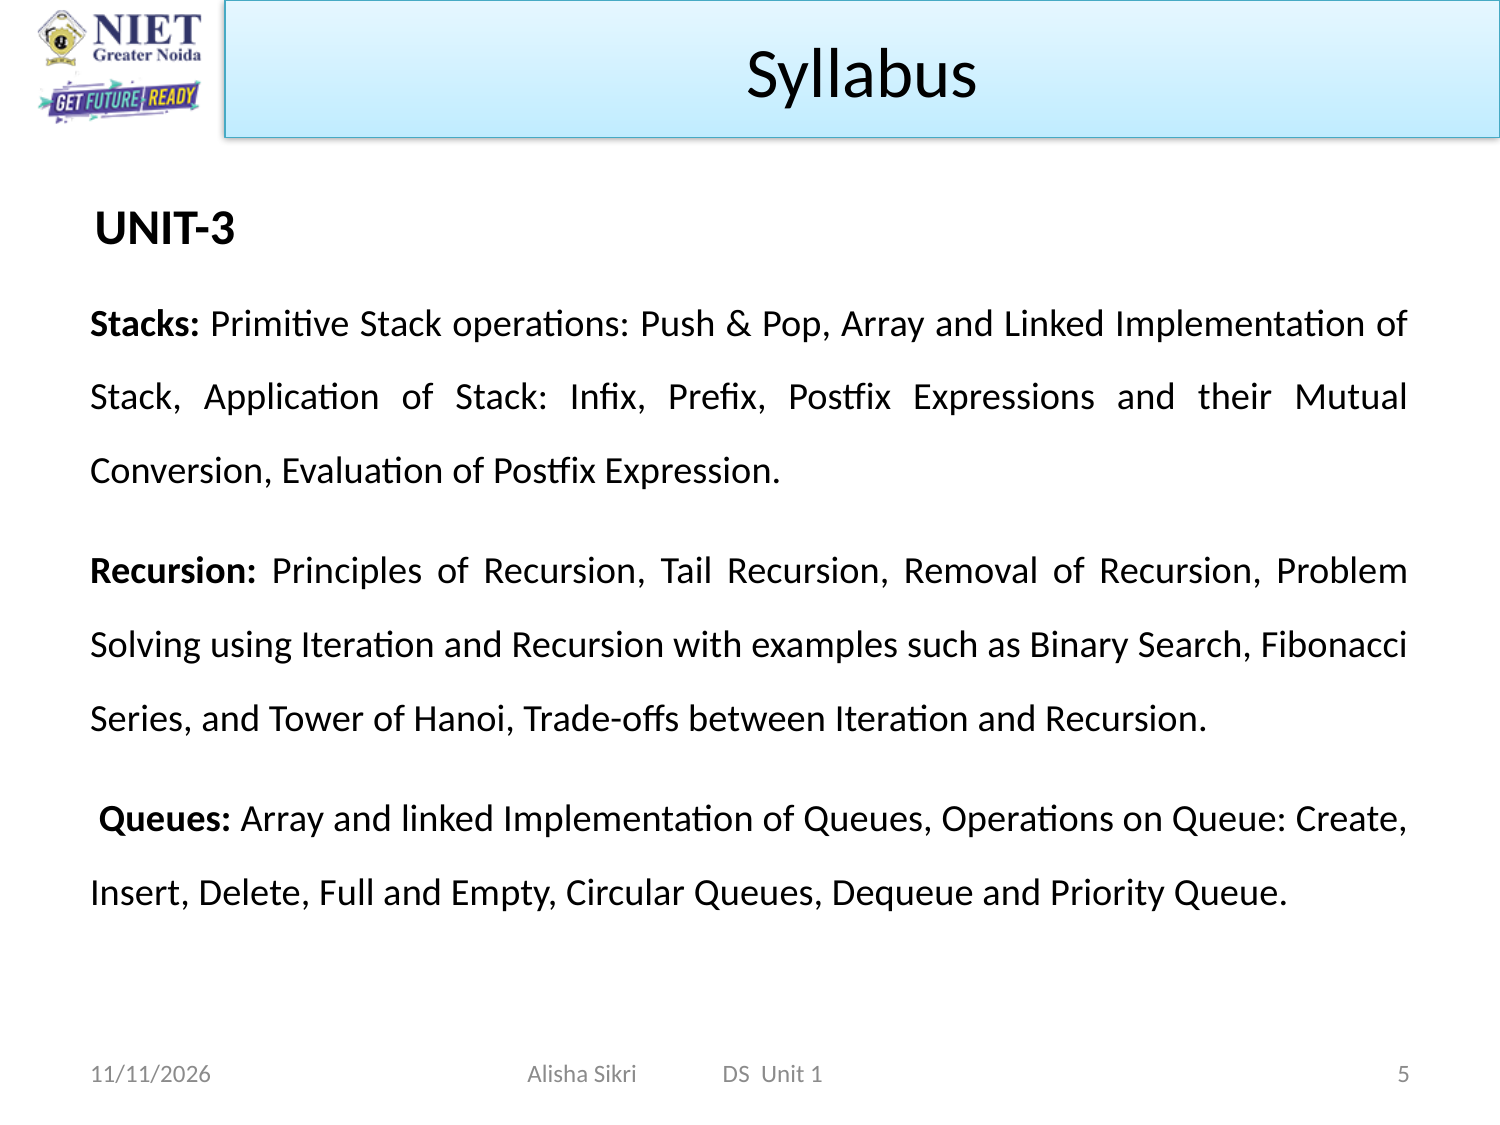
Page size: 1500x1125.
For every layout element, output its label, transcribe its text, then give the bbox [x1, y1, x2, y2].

footer Alisha Sikri DS Unit 1 [512, 1042, 988, 1103]
slide_number 5 [1074, 1042, 1425, 1103]
list Stacks: Primitive Stack operations: Push & Pop, Array and Linked Implementation of Stack, Application of Stack: Infix, Prefix, Postfix Expressions and their Mutual Conversion, Evaluation of Postfix Expression. Recursion: Principles of Recursion, Tail Recursion, Removal of Recursion, Problem Solving using Iteration and Recursion with examples such as Binary Search, Fibonacci Series, and Tower of Hanoi, Trade-offs between Iteration and Recursion. Queues: Array and linked Implementation of Queues, Operations on Queue: Create, Insert, Delete, Full and Empty, Circular Queues, Dequeue and Priority Queue. [75, 262, 1425, 1005]
picture [0, 0, 238, 135]
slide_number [75, 1042, 425, 1103]
text_box Syllabus [238, 0, 1500, 138]
text_box UNIT-3 [79, 186, 318, 262]
